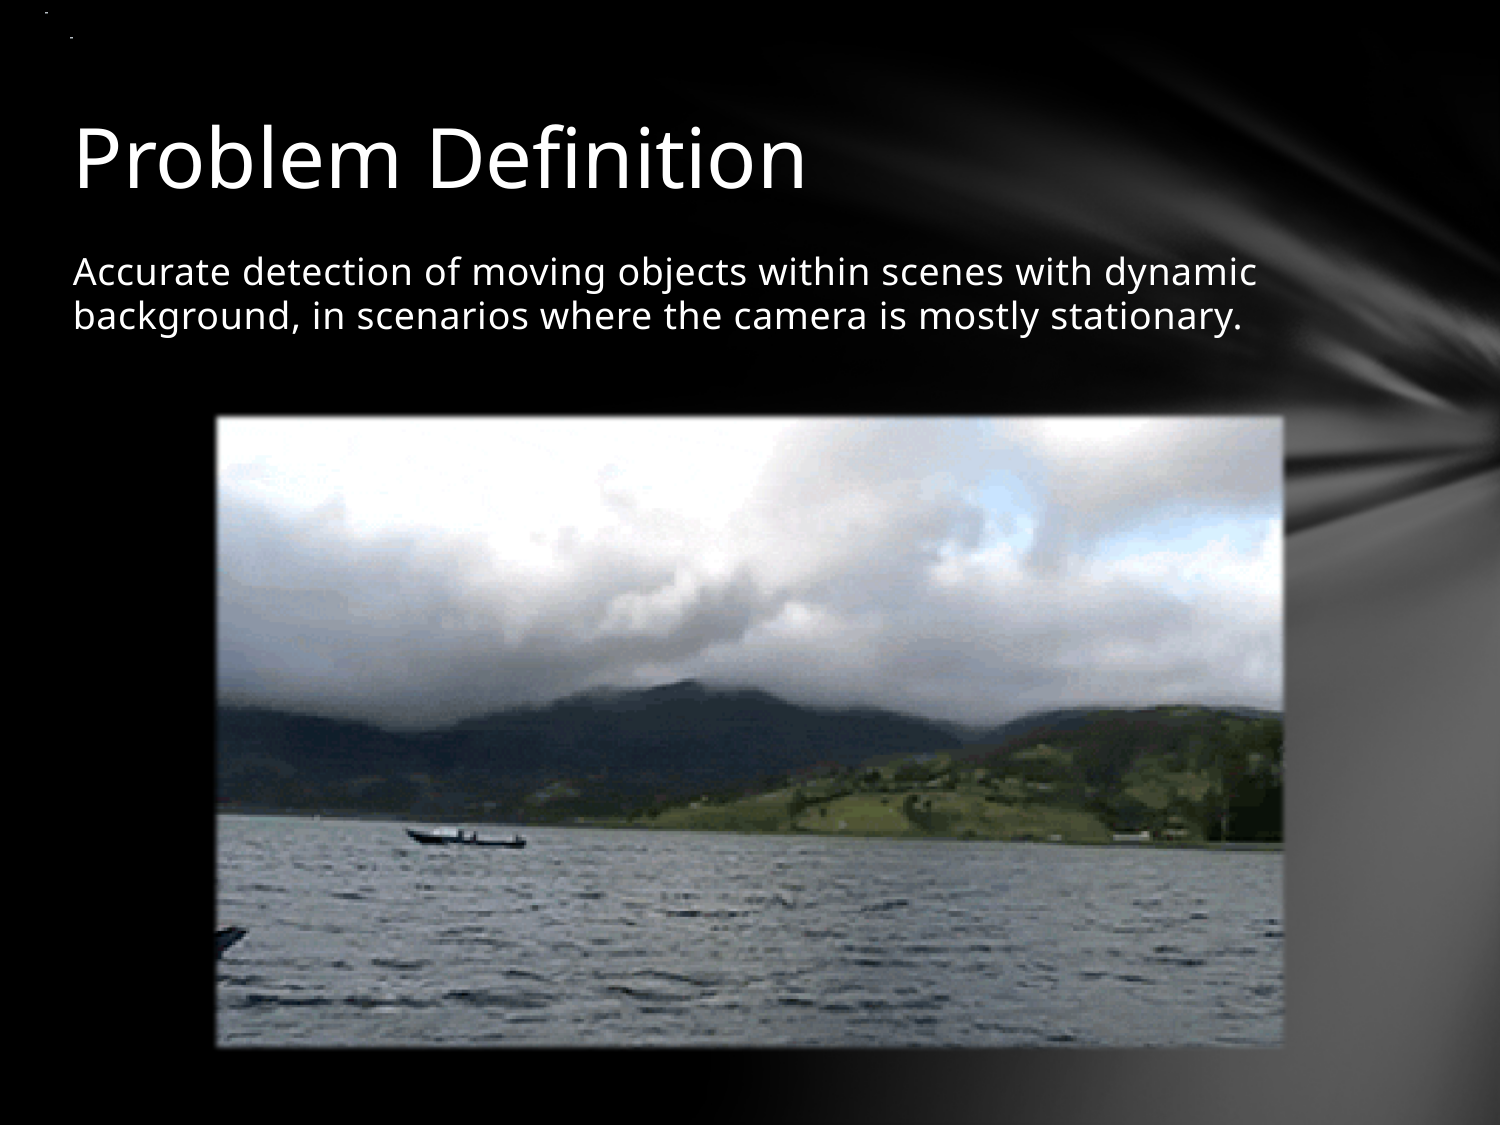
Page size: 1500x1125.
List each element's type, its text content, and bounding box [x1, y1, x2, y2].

title Problem Definition [57, 37, 1318, 213]
list Accurate detection of moving objects within scenes with dynamic background, in scenarios where the camera is mostly stationary. [57, 239, 1318, 388]
picture [212, 412, 1288, 1052]
